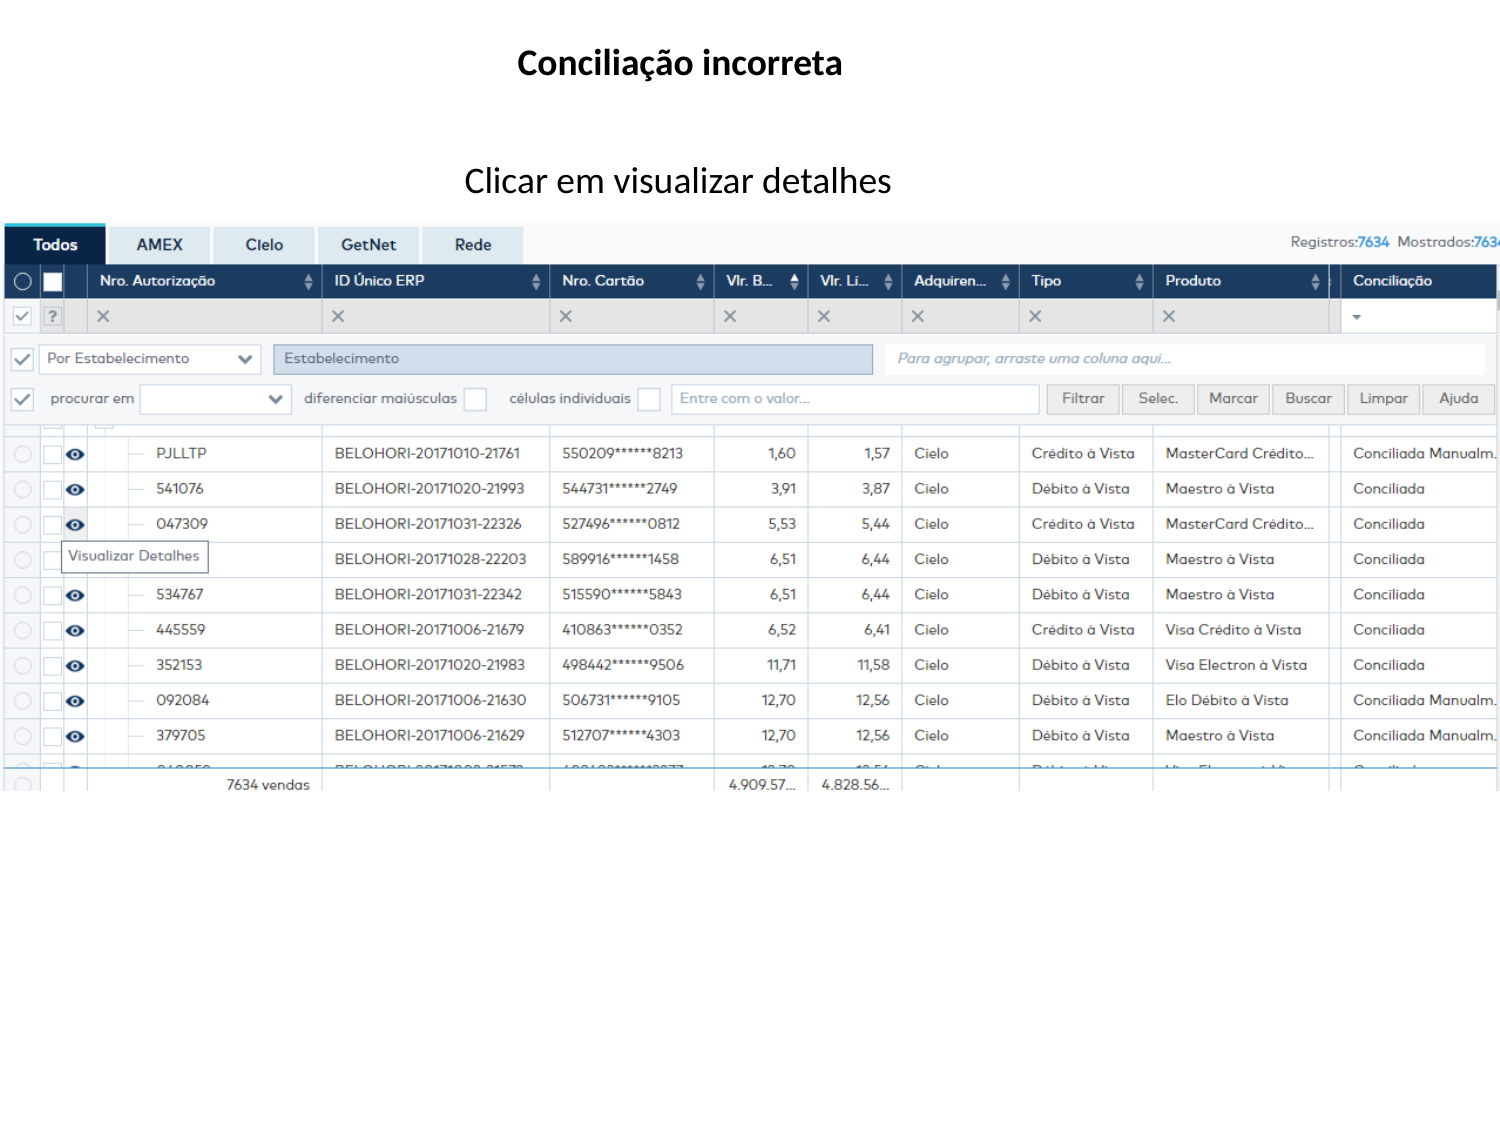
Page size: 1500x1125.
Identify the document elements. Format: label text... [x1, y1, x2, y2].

text_box Clicar em visualizar detalhes [449, 148, 908, 209]
text_box Conciliação incorreta [503, 30, 859, 91]
picture [0, 221, 1500, 791]
